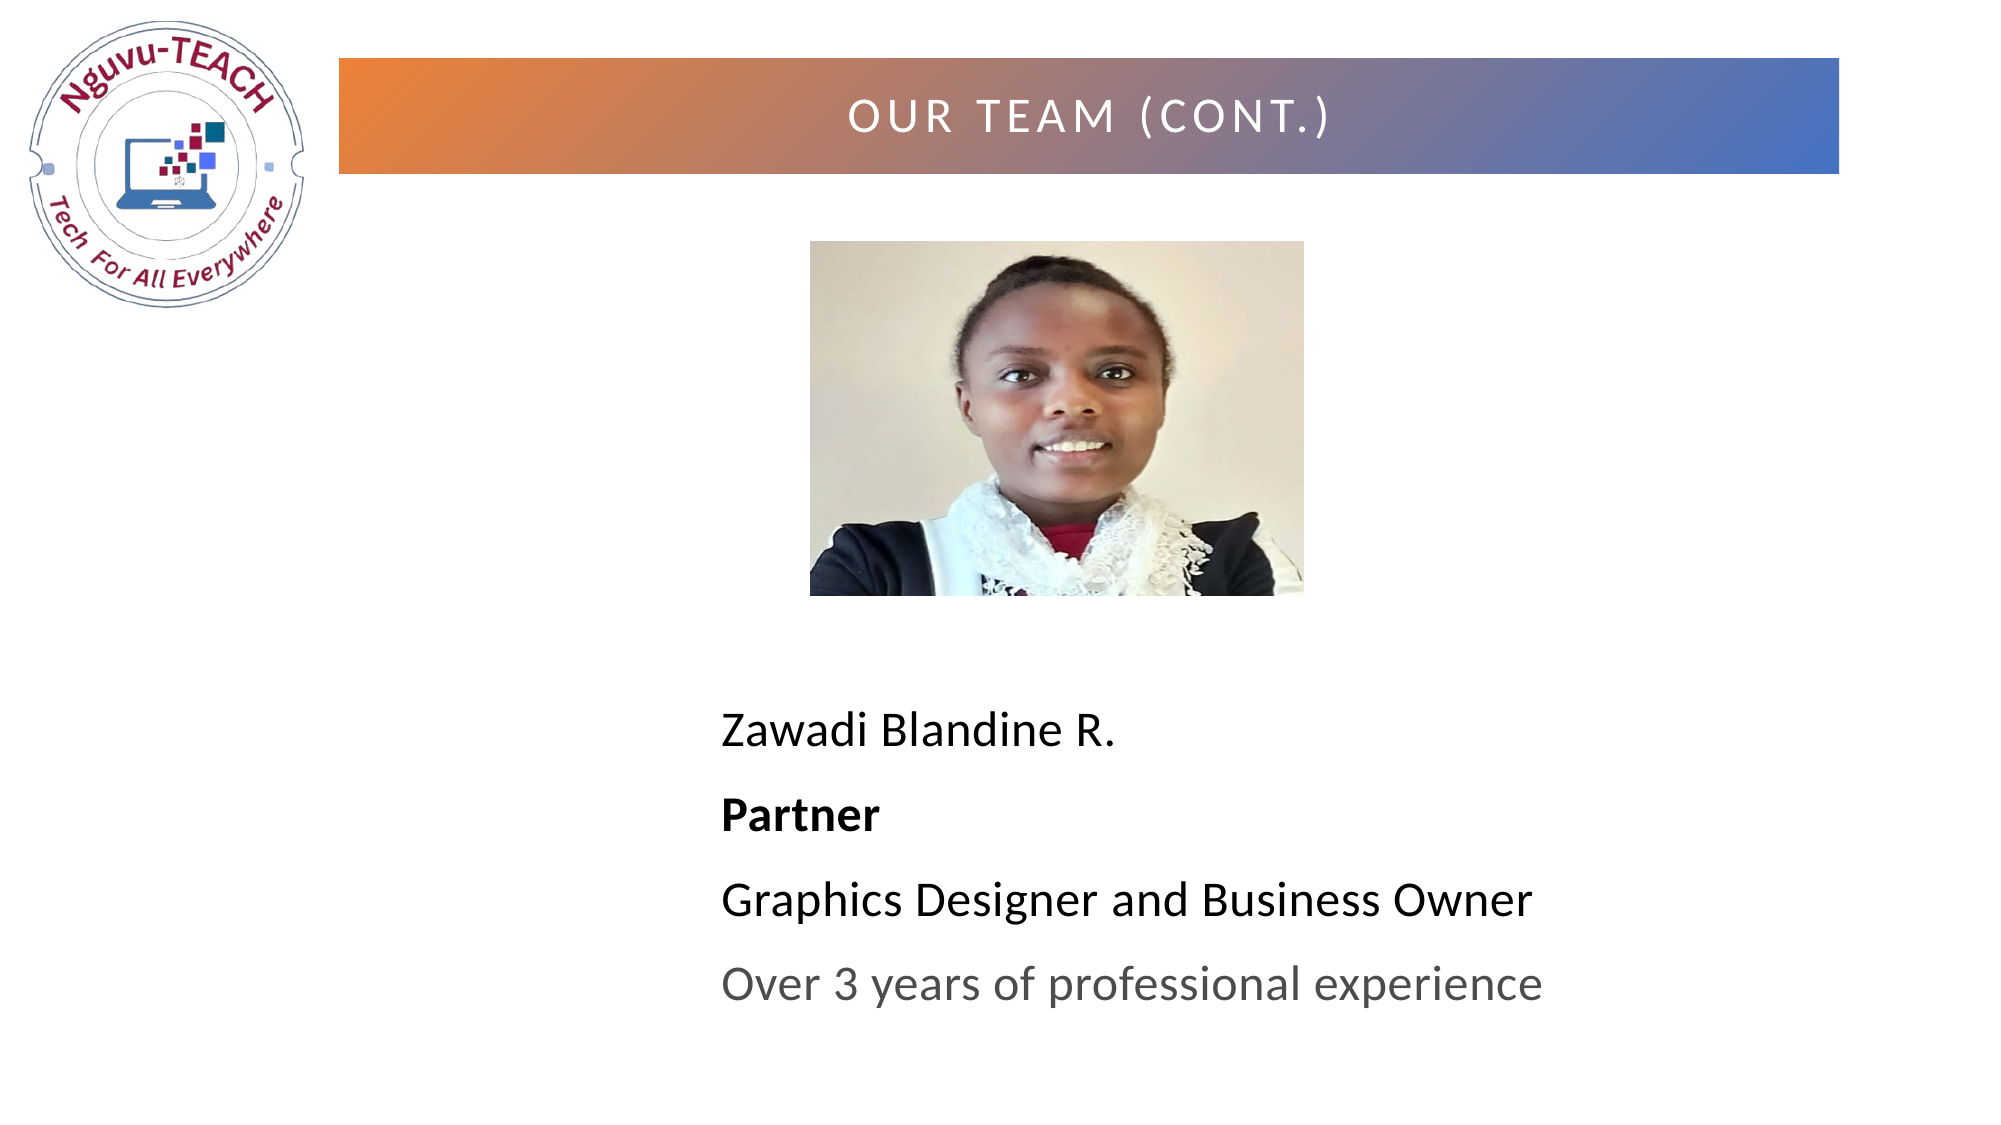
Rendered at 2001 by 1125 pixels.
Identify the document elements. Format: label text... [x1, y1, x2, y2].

picture [24, 21, 311, 317]
text_box Zawadi Blandine R. Partner Graphics Designer and Business Owner Over 3 years of professional experience [664, 663, 1665, 1019]
subtitle OUR TEAM (Cont.) [339, 58, 1840, 174]
picture [810, 241, 1304, 596]
